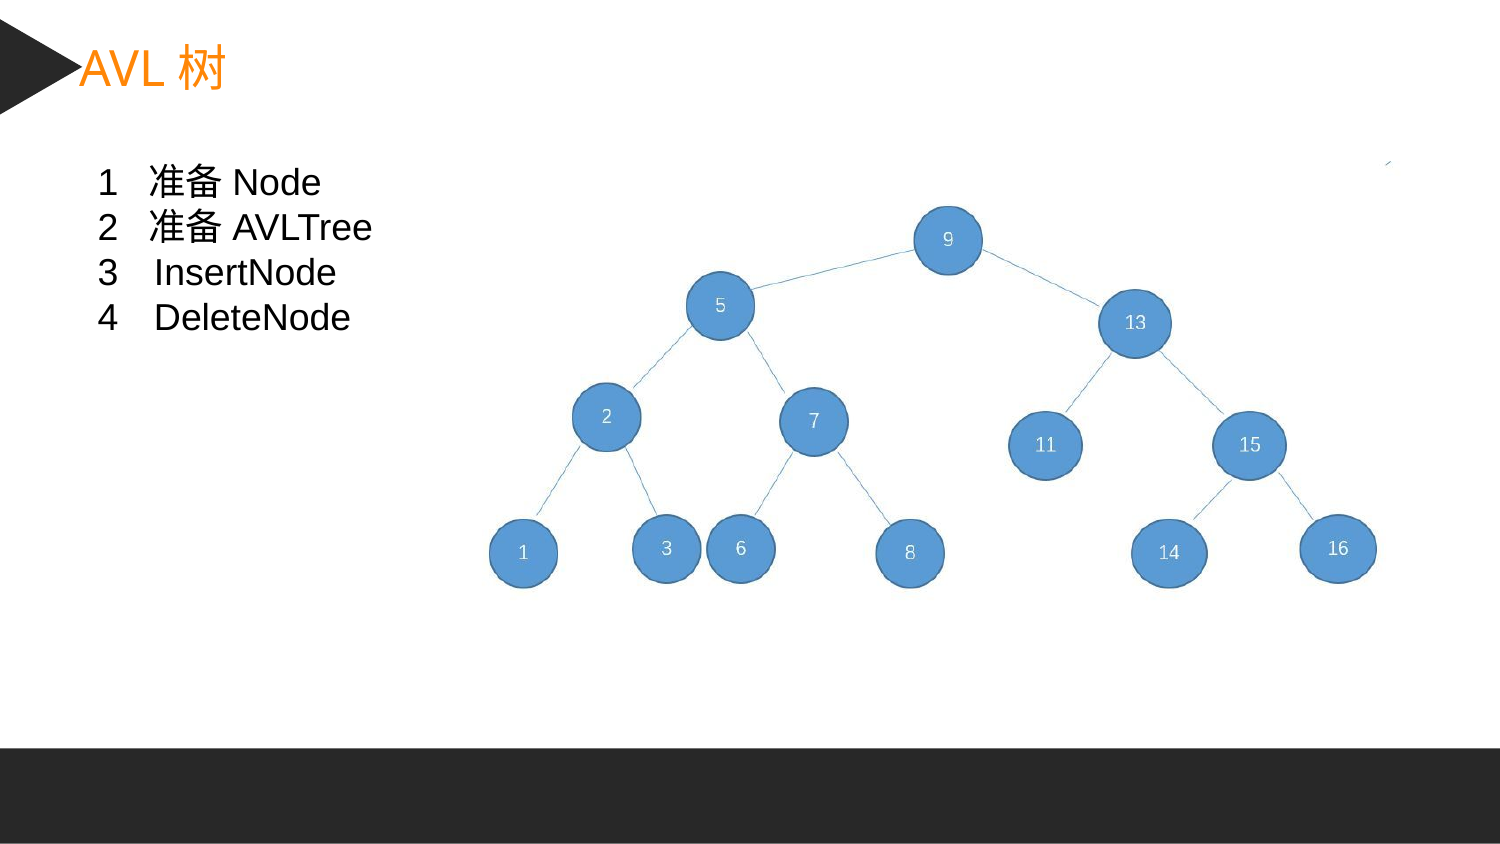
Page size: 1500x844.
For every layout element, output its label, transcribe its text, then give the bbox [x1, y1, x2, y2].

text_box [0, 748, 1500, 844]
text_box AVL树 [64, 29, 243, 104]
picture [467, 161, 1413, 642]
text_box 1 准备Node 2 准备AVLTree InsertNode DeleteNode [82, 150, 1010, 345]
text_box [0, 19, 83, 115]
